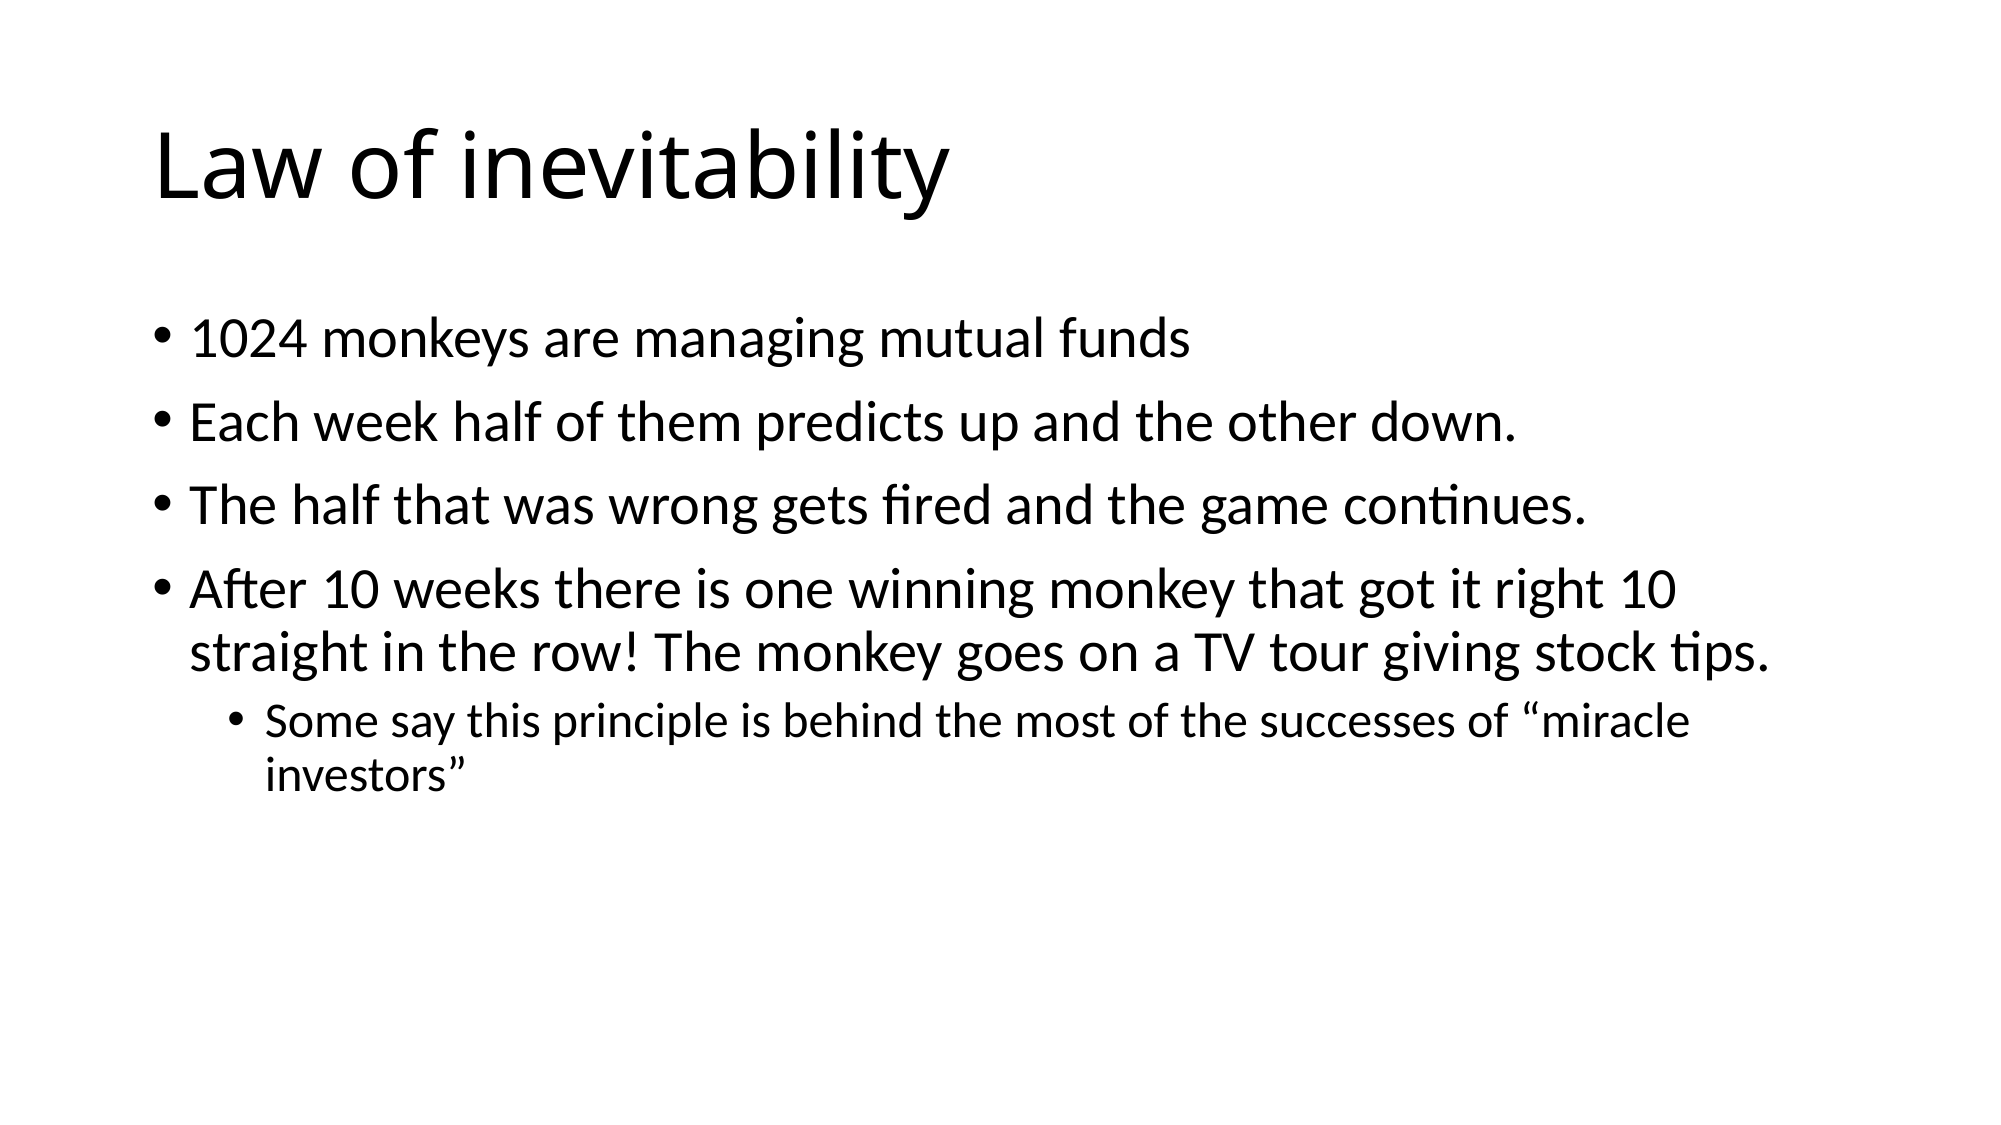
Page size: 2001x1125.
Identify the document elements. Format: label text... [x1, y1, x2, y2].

title Law of inevitability [137, 59, 1863, 278]
list 1024 monkeys are managing mutual funds Each week half of them predicts up and the other down. The half that was wrong gets fired and the game continues. After 10 weeks there is one winning monkey that got it right 10 straight in the row! The monkey goes on a TV tour giving stock tips. Some say this principle is behind the most of the successes of “miracle investors” [137, 299, 1863, 1014]
